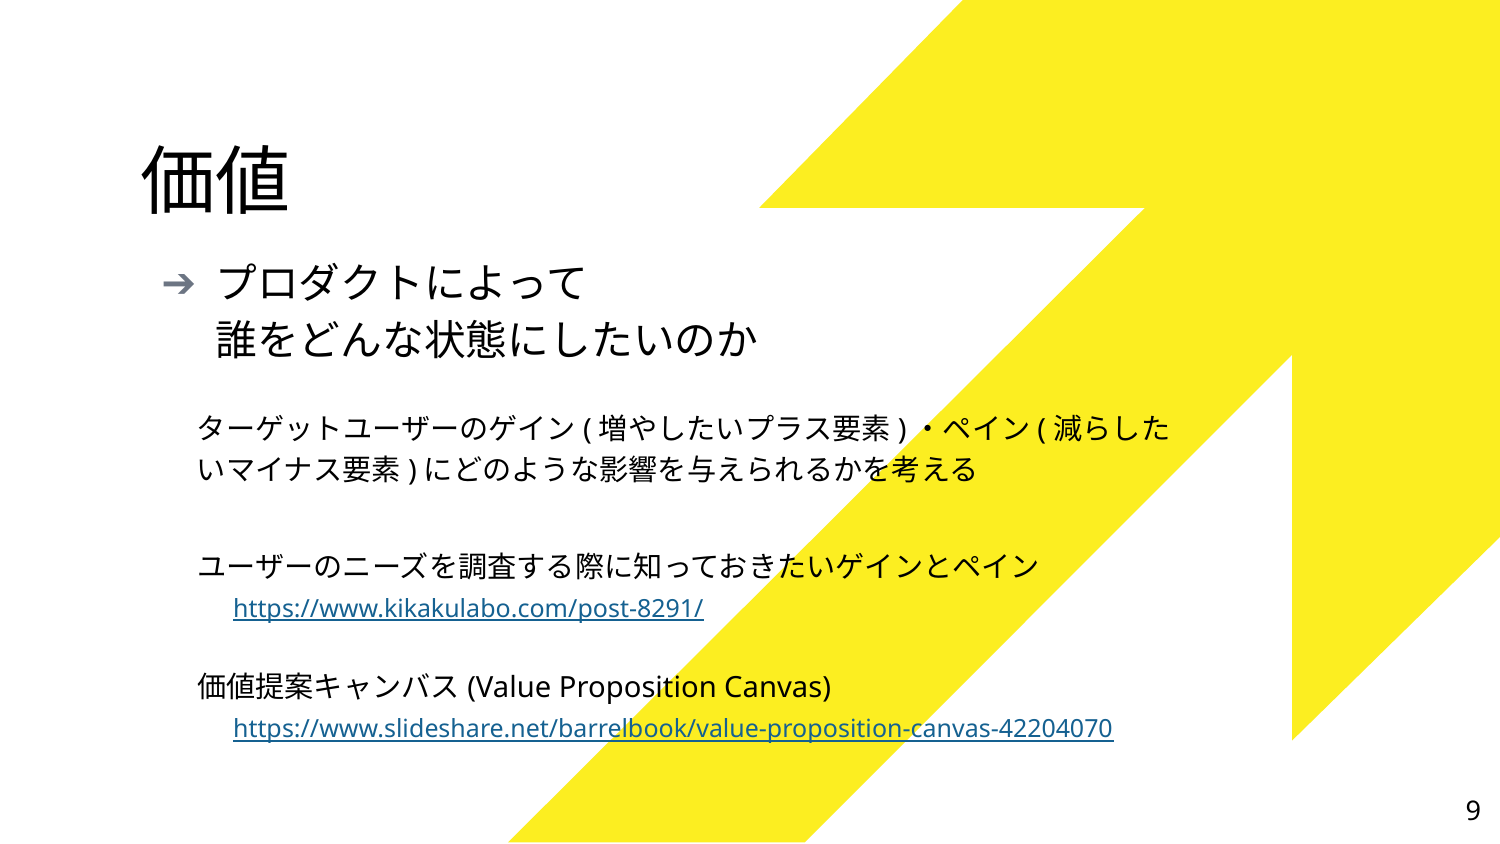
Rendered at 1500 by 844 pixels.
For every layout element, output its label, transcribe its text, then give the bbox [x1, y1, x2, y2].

text_box ターゲットユーザーのゲイン(増やしたいプラス要素)・ペイン(減らしたいマイナス要素)にどのような影響を与えられるかを考える [176, 405, 1172, 522]
text_box ユーザーのニーズを調査する際に知っておきたいゲインとペイン https://www.kikakulabo.com/post-8291/ 価値提案キャンバス(Value Proposition Canvas) https://www.slideshare.net/barrelbook/value-proposition-canvas-42204070 [176, 542, 1360, 660]
title 価値 [140, 142, 1360, 225]
list プロダクトによって 誰をどんな状態にしたいのか [140, 249, 923, 366]
slide_number 9 [1391, 779, 1482, 844]
